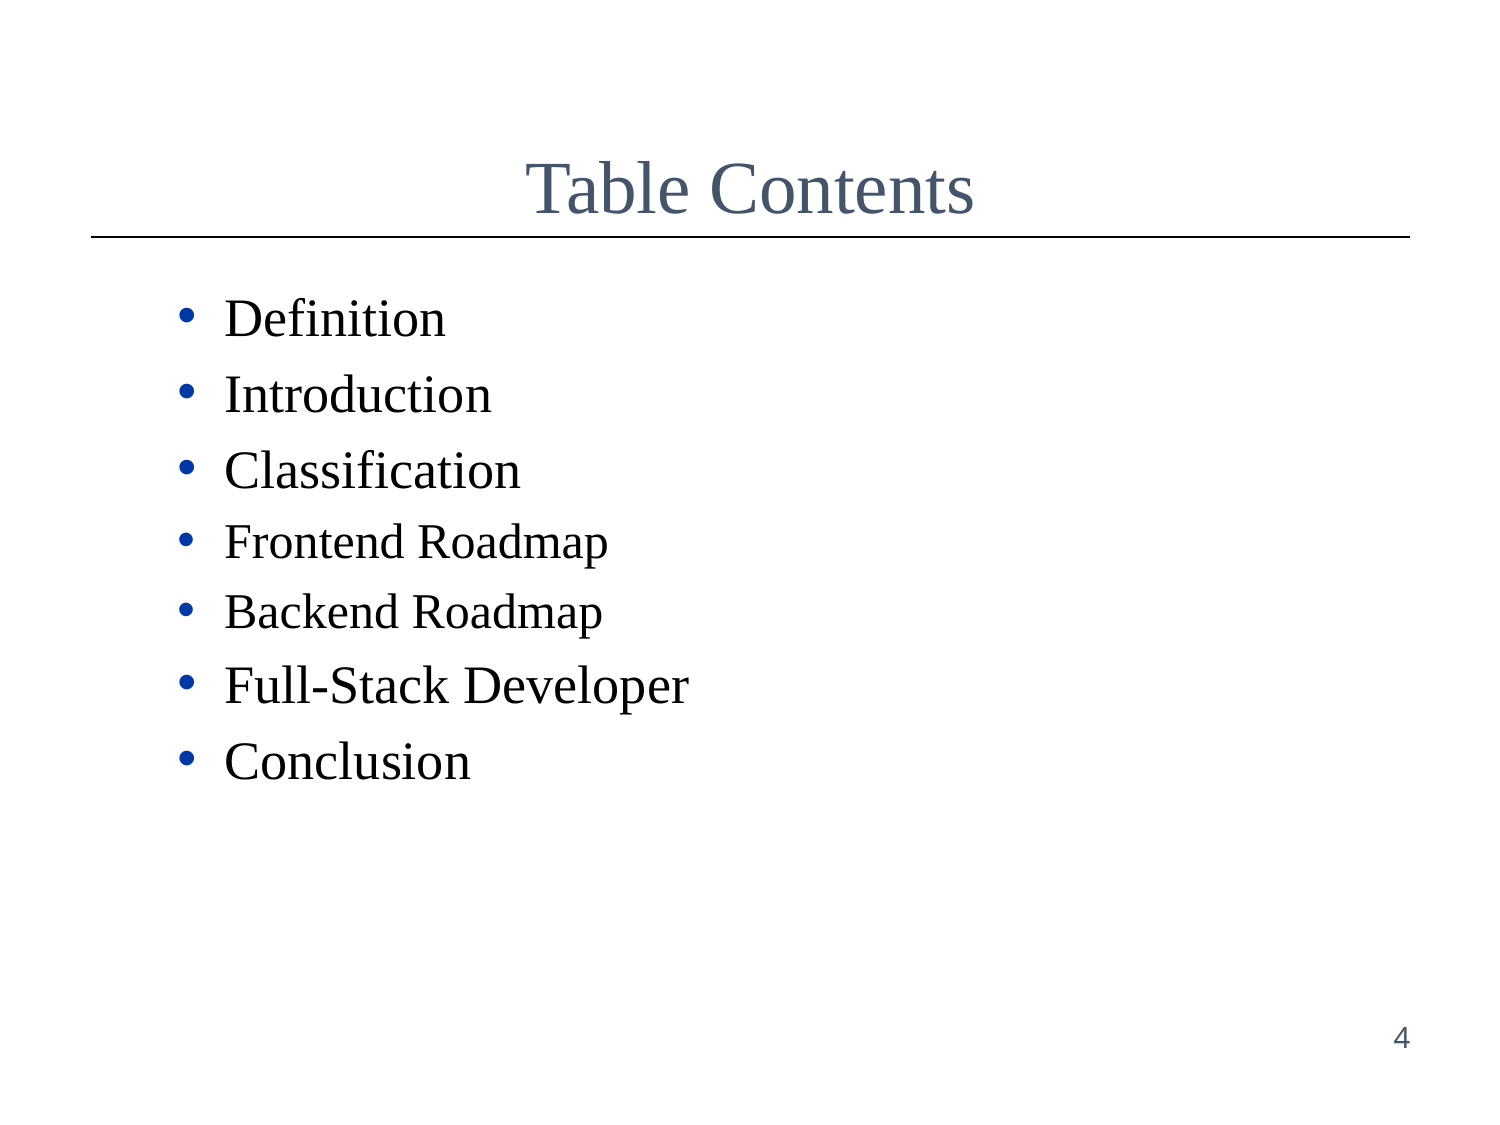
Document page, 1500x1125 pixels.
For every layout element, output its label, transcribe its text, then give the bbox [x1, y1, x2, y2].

text_box Table Contents [362, 131, 1140, 236]
text_box 4 [1074, 1012, 1425, 1073]
text_box Definition Introduction Classification Frontend Roadmap Backend Roadmap Full-Stack Developer Conclusion [87, 274, 1438, 863]
